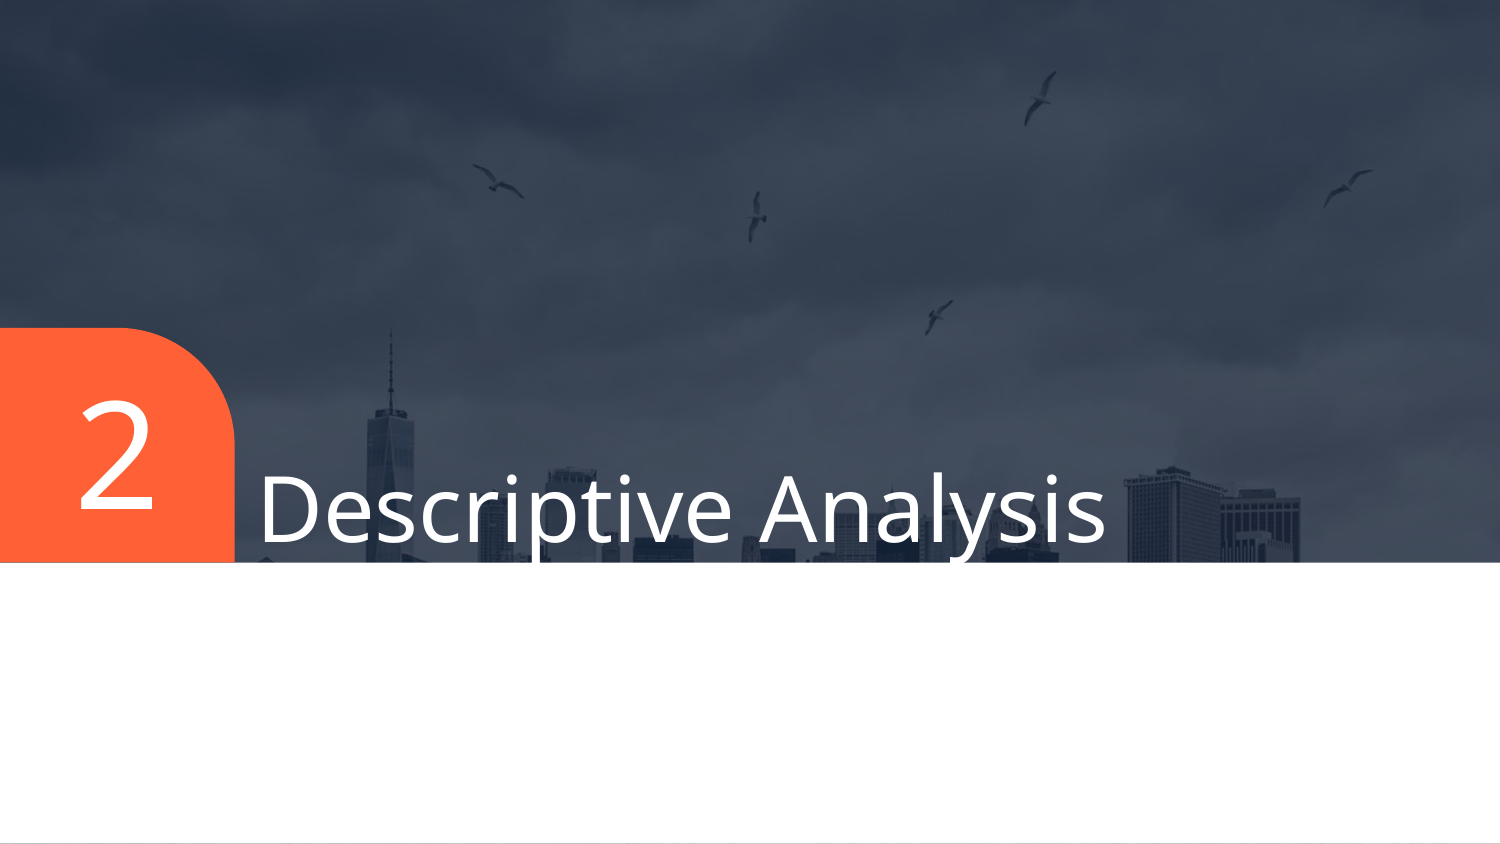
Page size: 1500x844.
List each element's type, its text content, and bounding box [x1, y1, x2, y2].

title Descriptive Analysis [256, 472, 1406, 563]
text_box 2 [0, 359, 235, 563]
